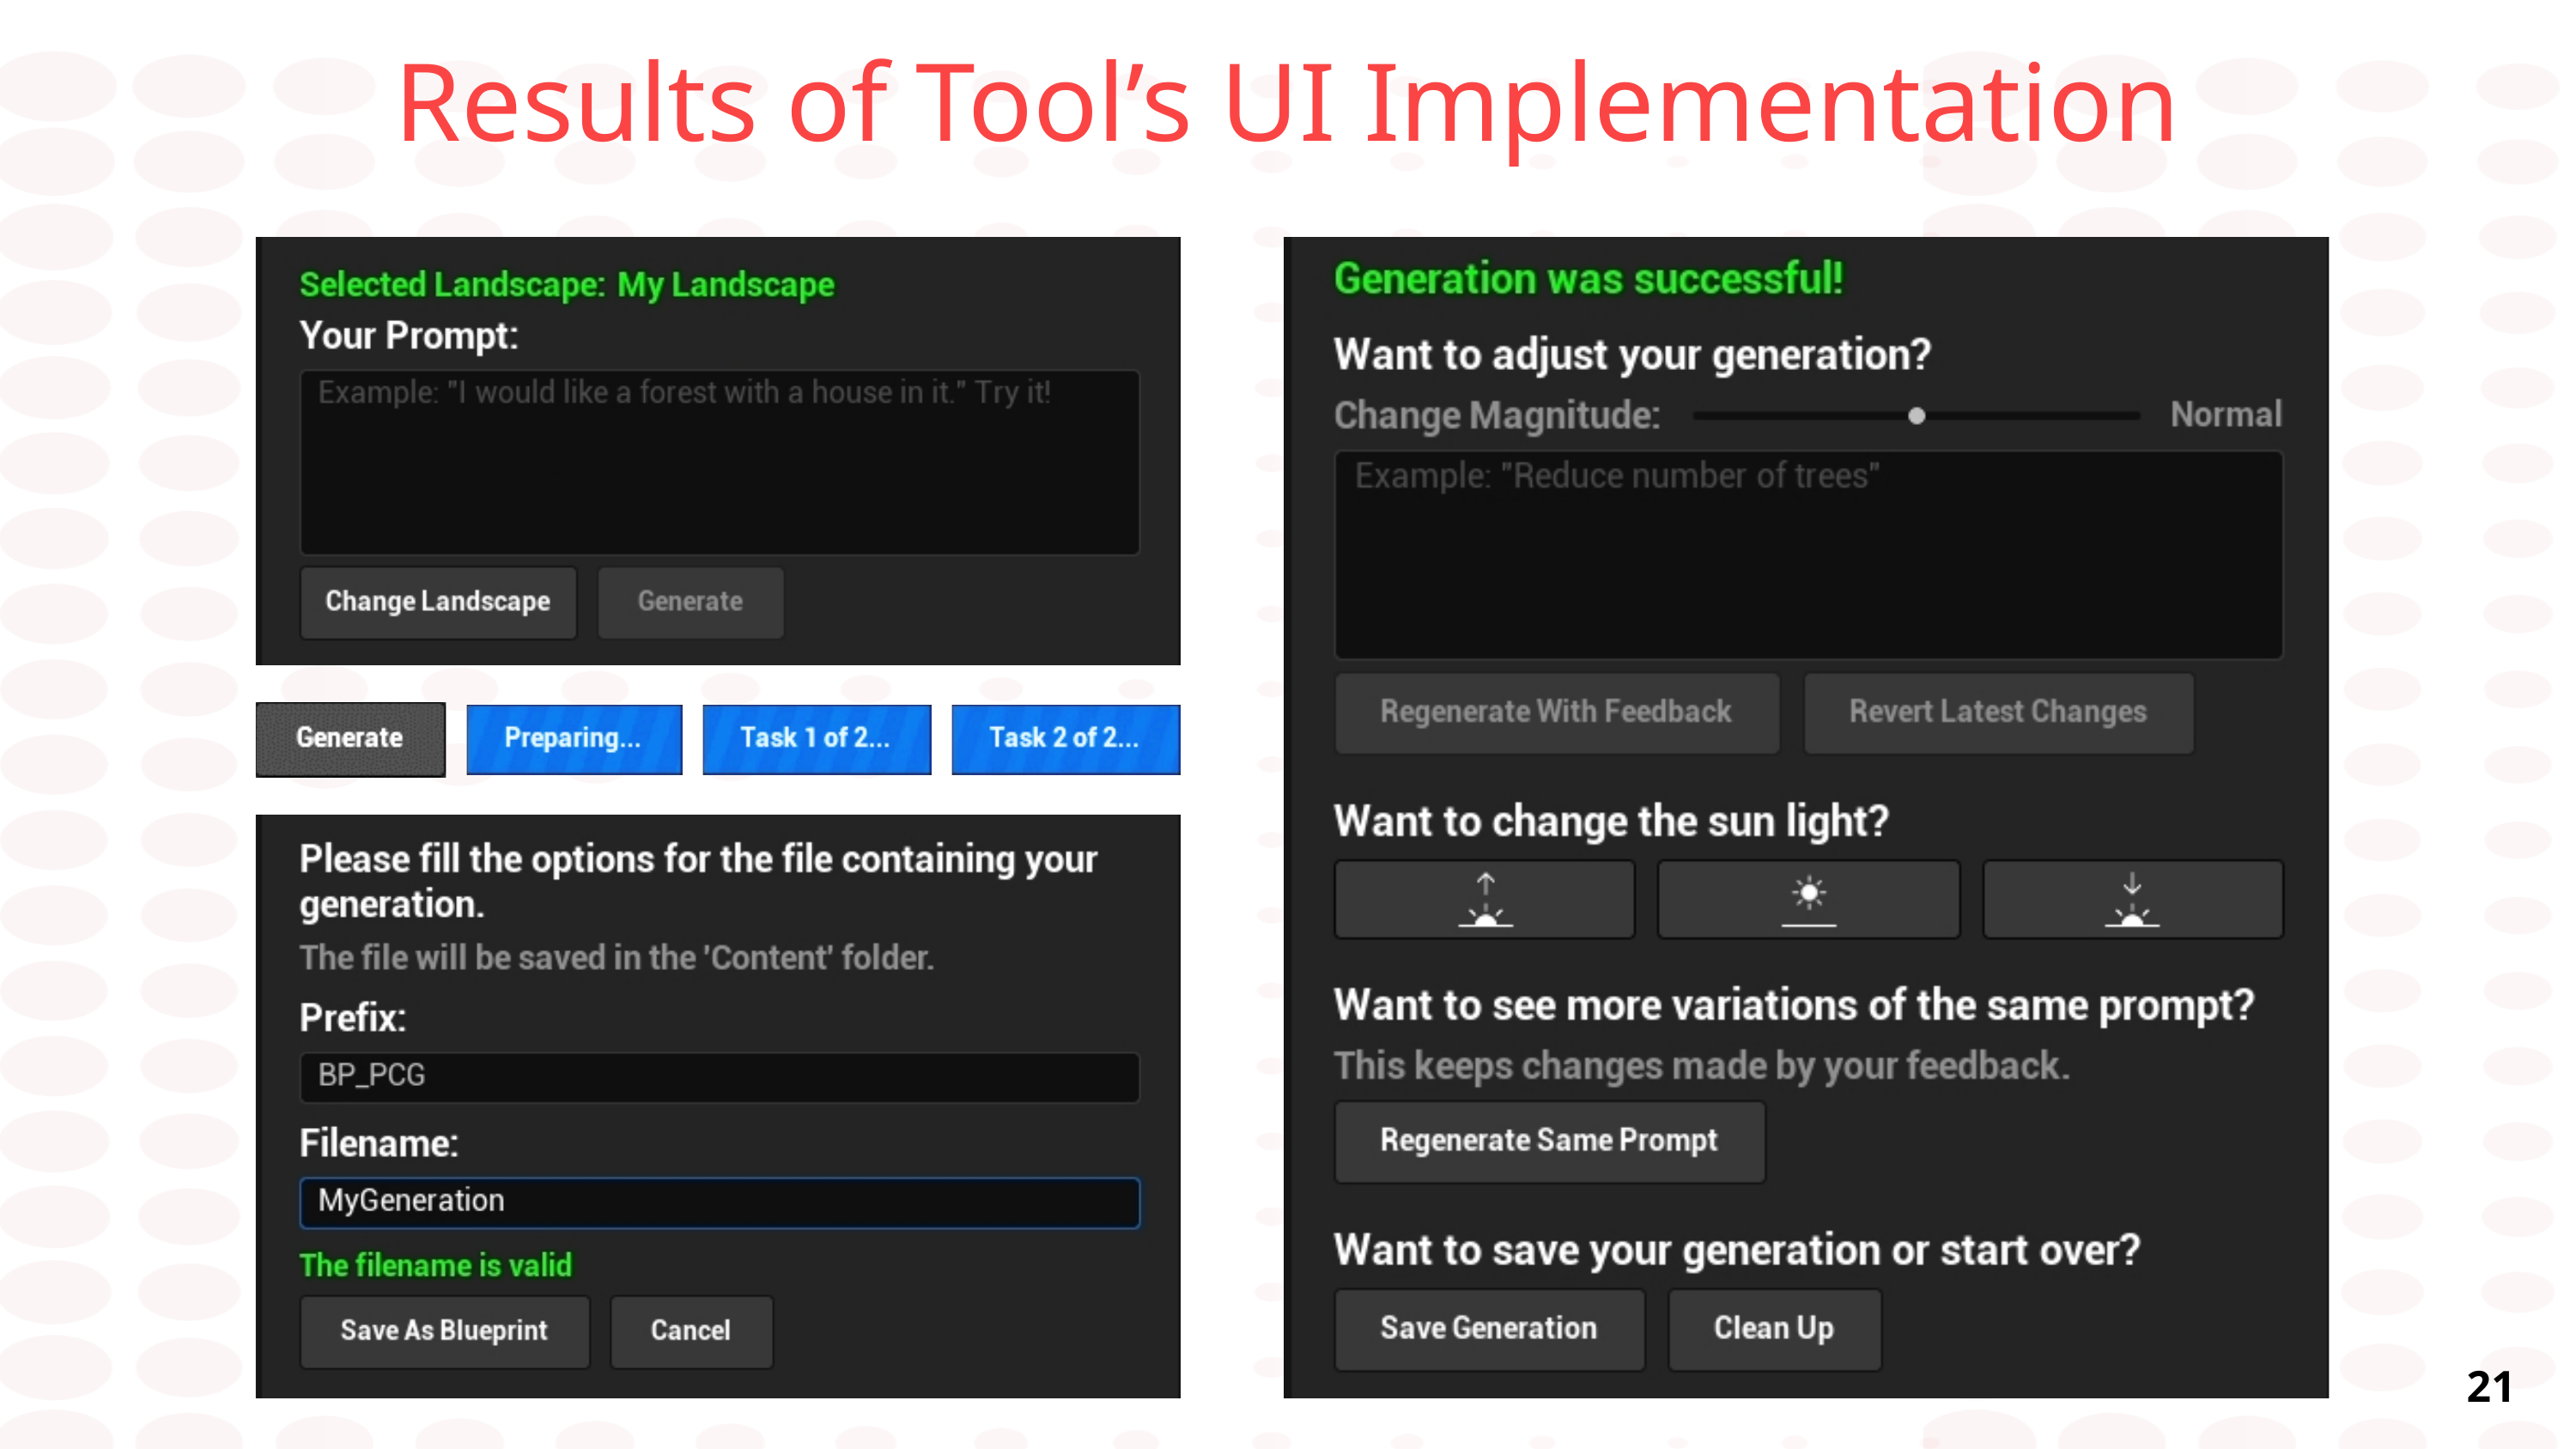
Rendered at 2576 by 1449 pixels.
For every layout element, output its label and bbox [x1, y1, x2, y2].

text_box [0, 39, 2576, 1449]
